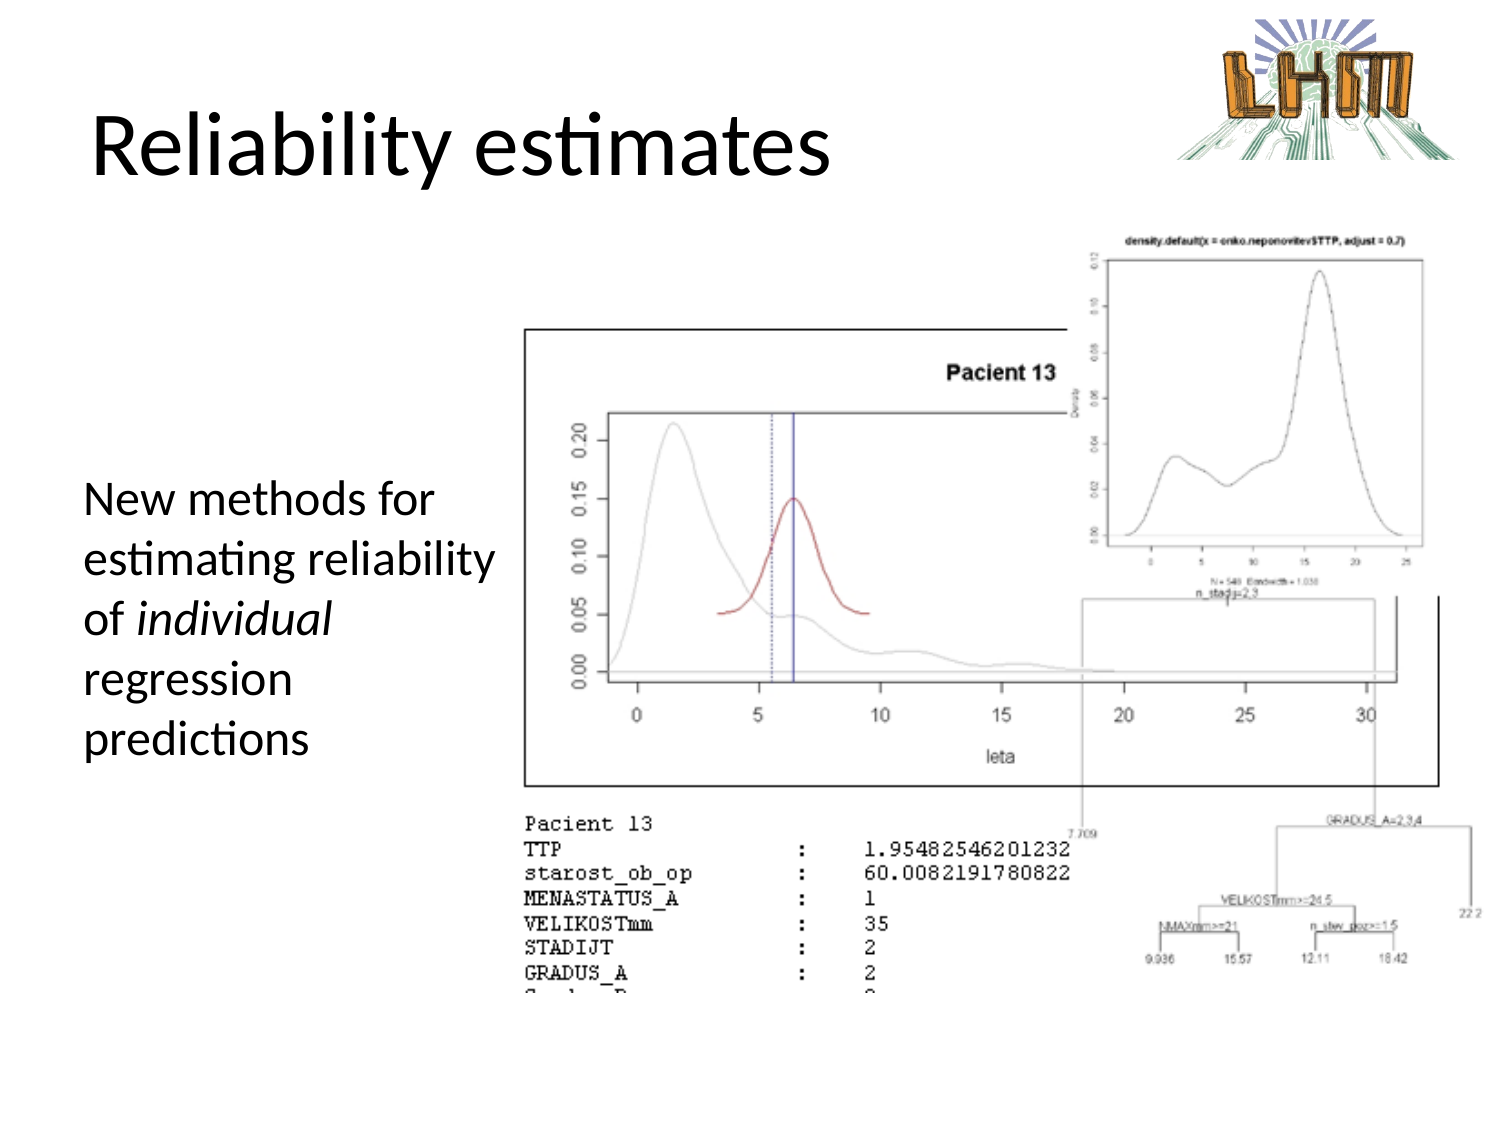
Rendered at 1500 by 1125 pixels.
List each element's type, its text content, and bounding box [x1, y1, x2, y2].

picture [1174, 18, 1461, 161]
title Reliability estimates [75, 45, 1425, 233]
picture [478, 220, 1490, 993]
list New methods for estimating reliability of individual regression predictions [68, 458, 526, 1016]
